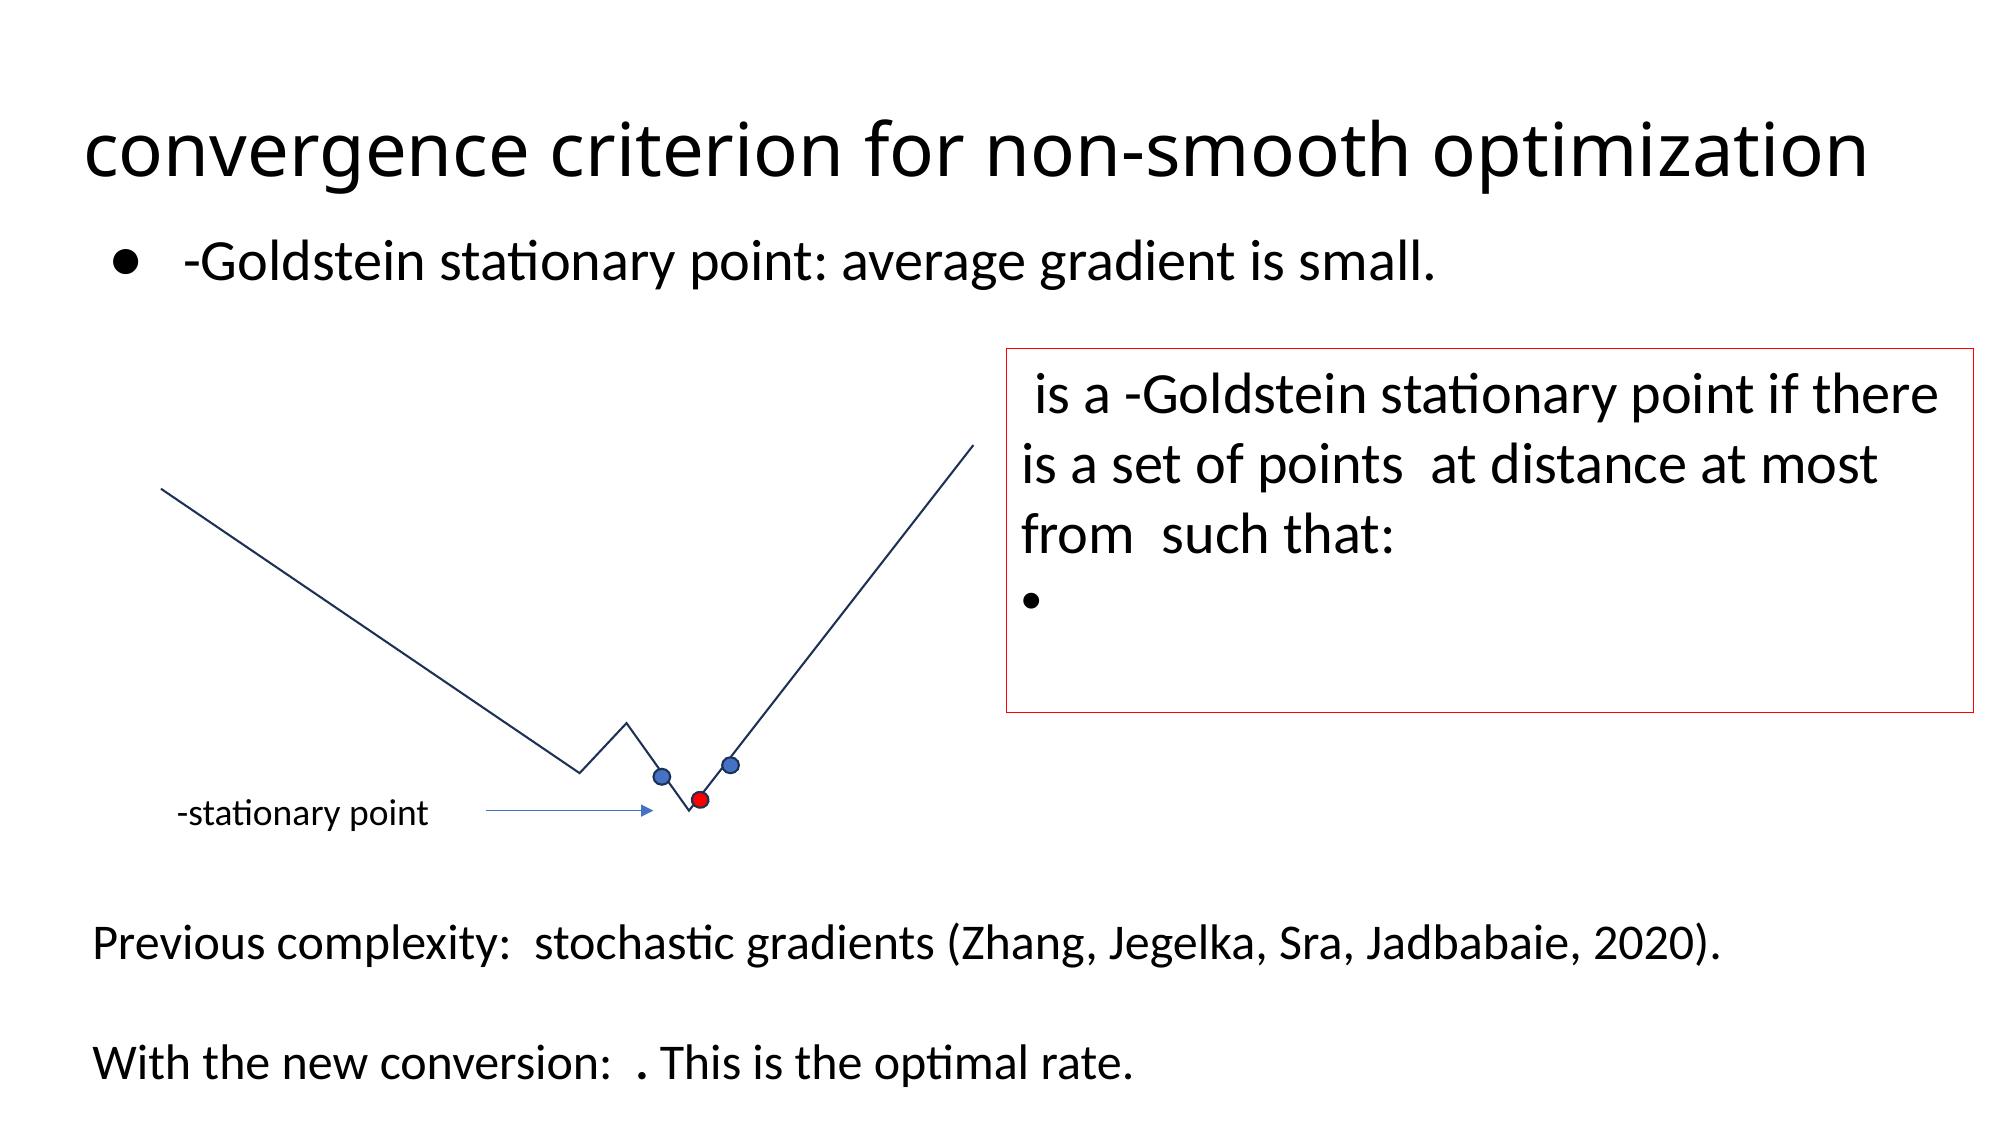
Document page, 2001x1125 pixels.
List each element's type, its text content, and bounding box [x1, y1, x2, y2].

text_box [652, 767, 672, 786]
text_box [721, 756, 741, 775]
text_box [160, 444, 975, 813]
text_box [690, 790, 710, 809]
title convergence criterion for non-smooth optimization [68, 97, 1932, 223]
